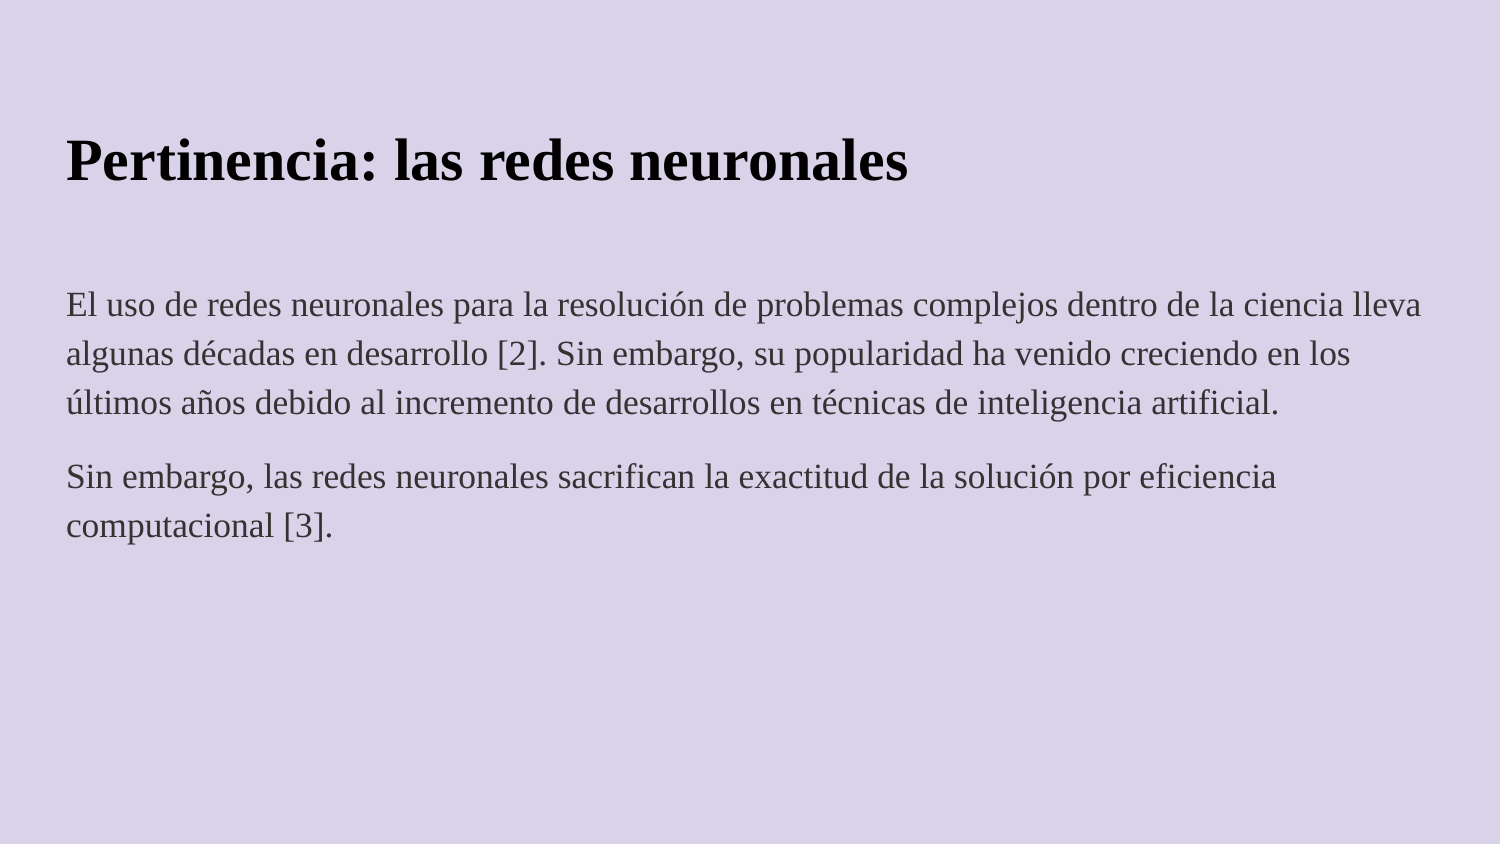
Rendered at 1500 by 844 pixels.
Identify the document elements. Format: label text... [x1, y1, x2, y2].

list El uso de redes neuronales para la resolución de problemas complejos dentro de la ciencia lleva algunas décadas en desarrollo [2]. Sin embargo, su popularidad ha venido creciendo en los últimos años debido al incremento de desarrollos en técnicas de inteligencia artificial. Sin embargo, las redes neuronales sacrifican la exactitud de la solución por eficiencia computacional [3]. [51, 259, 1449, 739]
title Pertinencia: las redes neuronales [51, 105, 1449, 208]
